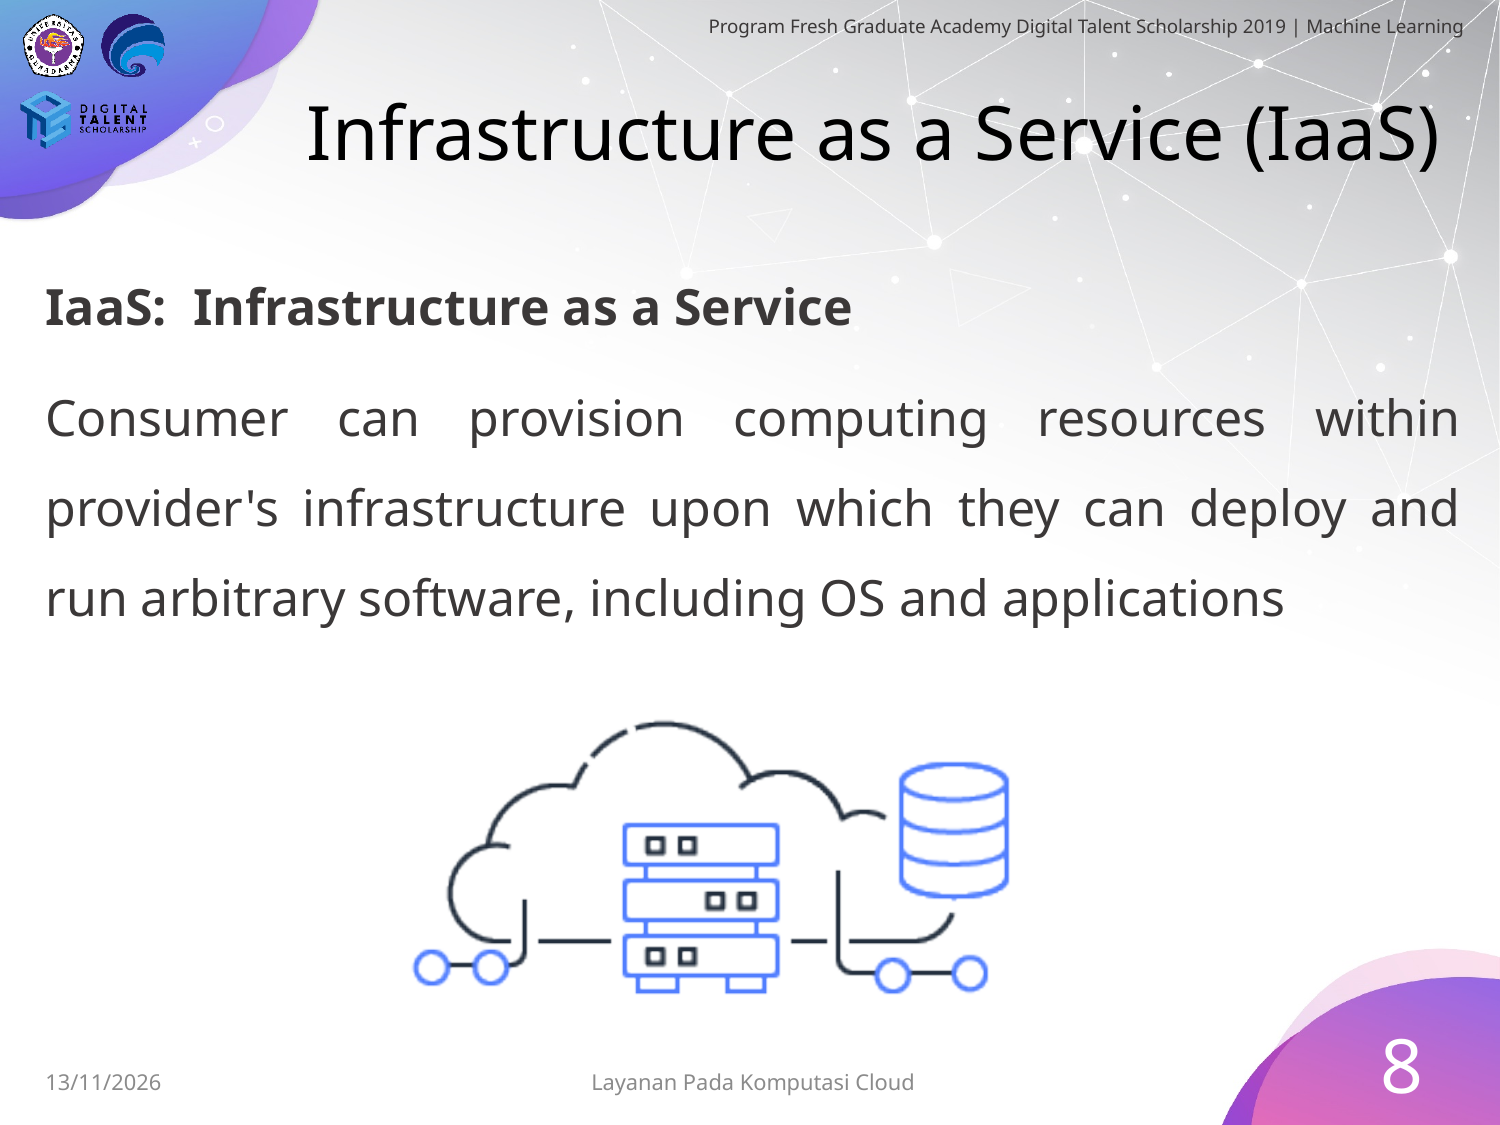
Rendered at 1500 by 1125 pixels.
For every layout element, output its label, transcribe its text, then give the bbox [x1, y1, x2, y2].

list IaaS: Infrastructure as a Service Consumer can provision computing resources within provider's infrastructure upon which they can deploy and run arbitrary software, including OS and applications [30, 238, 1477, 1014]
footer Layanan Pada Komputasi Cloud [386, 1053, 1121, 1114]
picture [0, 0, 1500, 1125]
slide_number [30, 1053, 272, 1114]
title Infrastructure as a Service (IaaS) [271, 66, 1477, 207]
slide_number 8 [1327, 1025, 1477, 1115]
